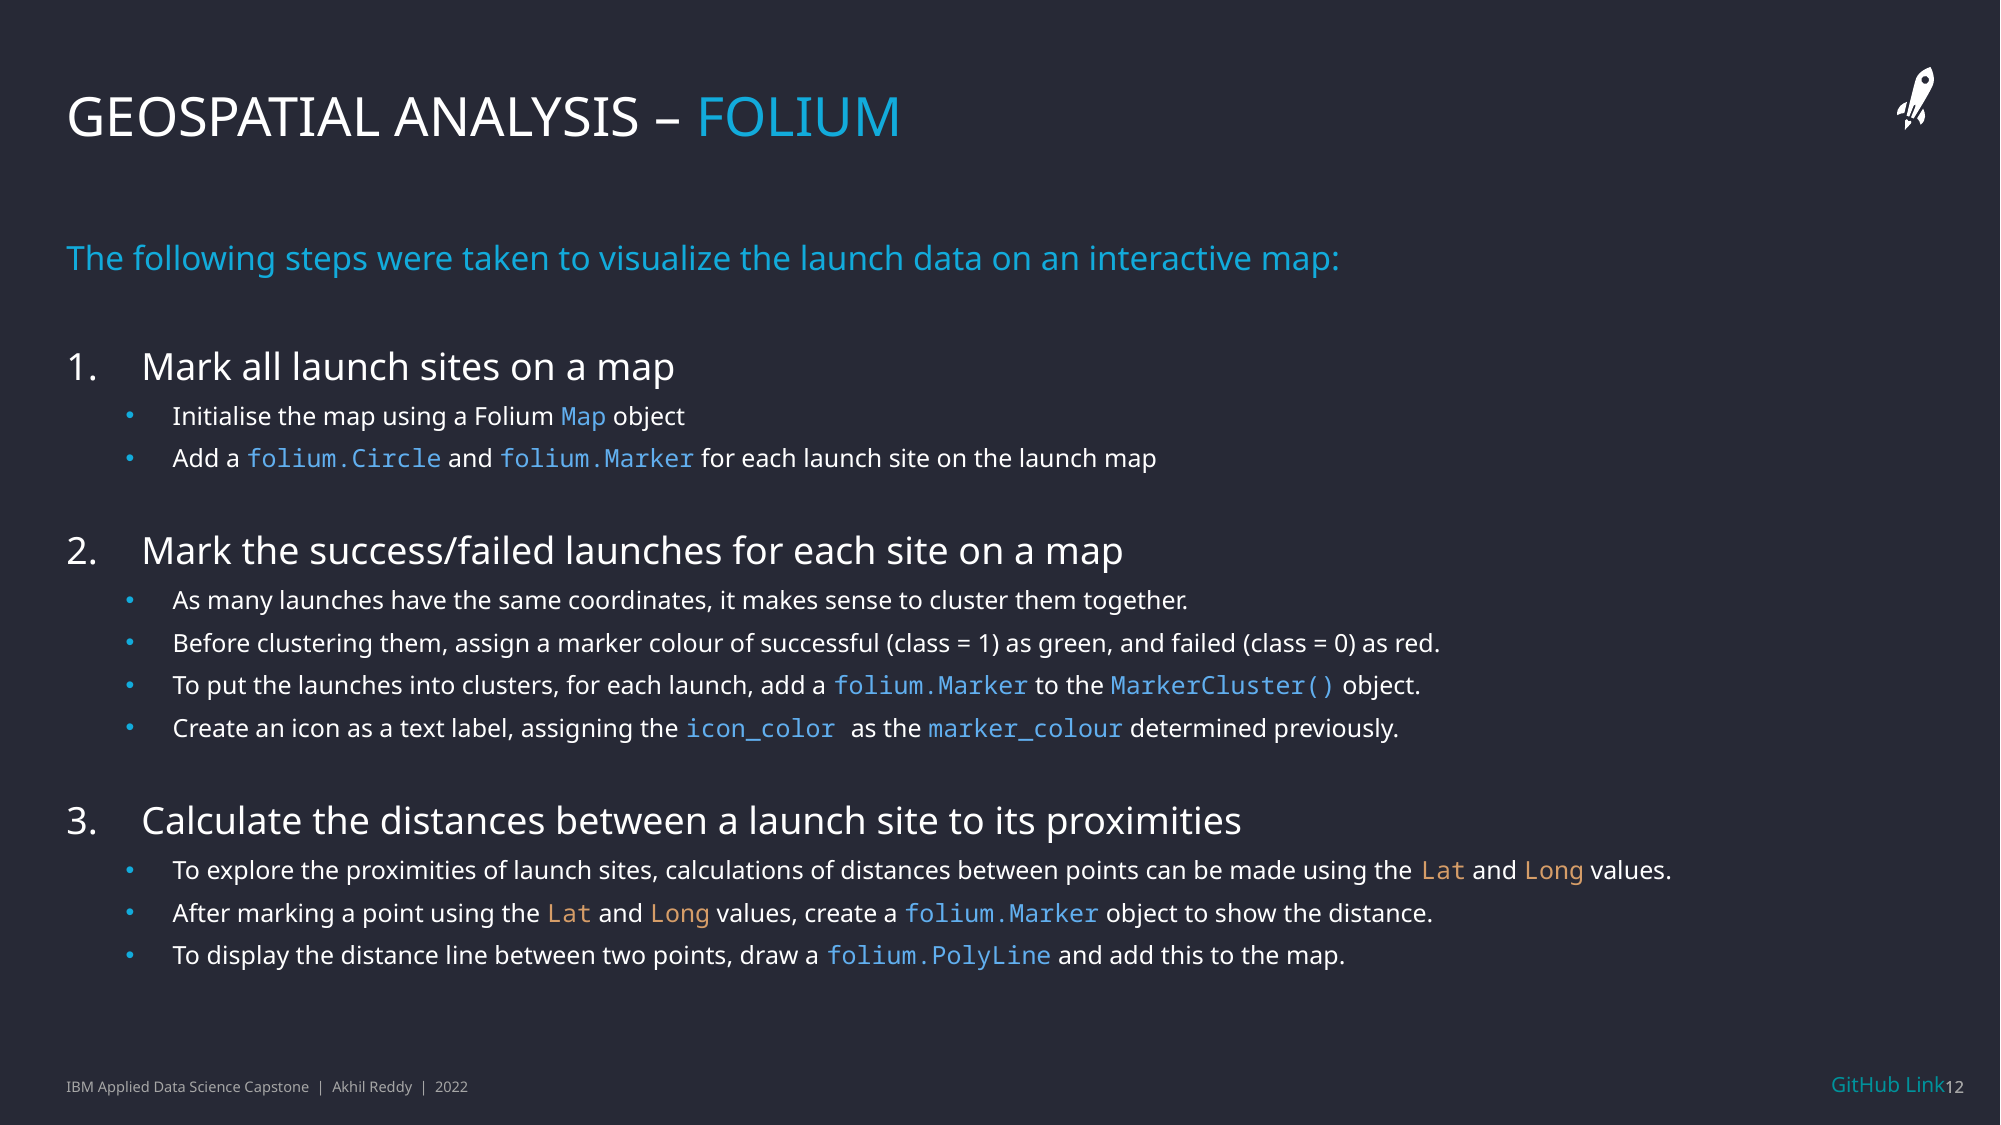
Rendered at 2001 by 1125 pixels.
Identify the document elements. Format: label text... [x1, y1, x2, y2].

title Geospatial analysis – folium [66, 30, 1863, 149]
text_box GitHub Link [1816, 1064, 1961, 1108]
list The following steps were taken to visualize the launch data on an interactive map: Mark all launch sites on a map Initialise the map using a Folium Map object Add a folium.Circle and folium.Marker for each launch site on the launch map Mark the success/failed launches for each site on a map As many launches have the same coordinates, it makes sense to cluster them together. Before clustering them, assign a marker colour of successful (class = 1) as green, and failed (class = 0) as red. To put the launches into clusters, for each launch, add a folium.Marker to the MarkerCluster() object. Create an icon as a text label, assigning the icon_color as the marker_colour determined previously. Calculate the distances between a launch site to its proximities To explore the proximities of launch sites, calculations of distances between points can be made using the Lat and Long values. After marking a point using the Lat and Long values, create a folium.Marker object to show the distance. To display the distance line between two points, draw a folium.PolyLine and add this to the map. [66, 237, 1938, 1050]
